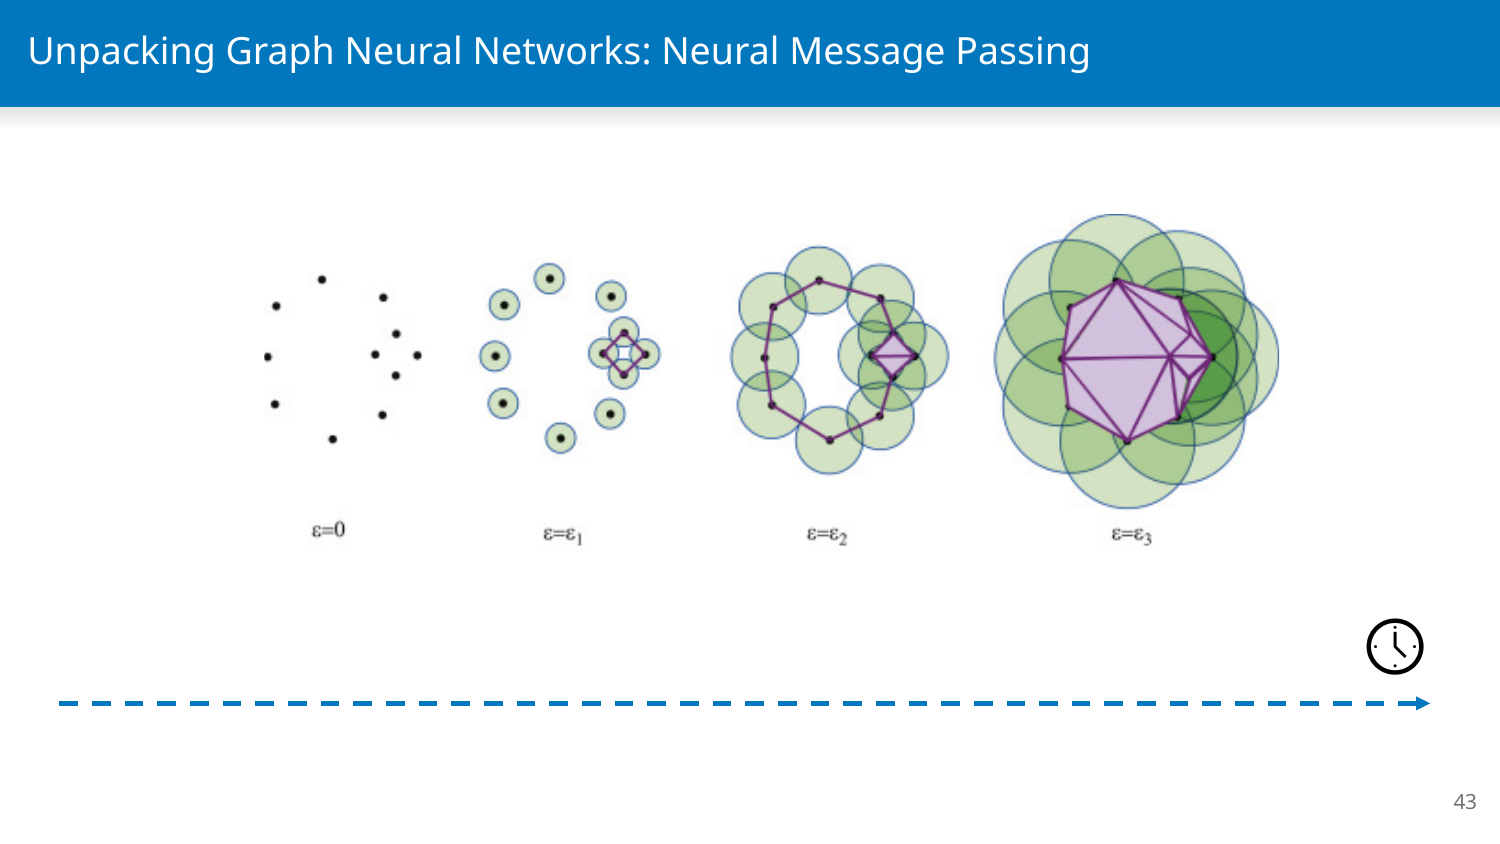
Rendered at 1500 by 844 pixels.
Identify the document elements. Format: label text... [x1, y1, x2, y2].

title Unpacking Graph Neural Networks: Neural Message Passing [16, 2, 1464, 102]
slide_number ‹#› [1398, 770, 1489, 835]
picture [264, 214, 1280, 565]
picture [1359, 611, 1431, 683]
